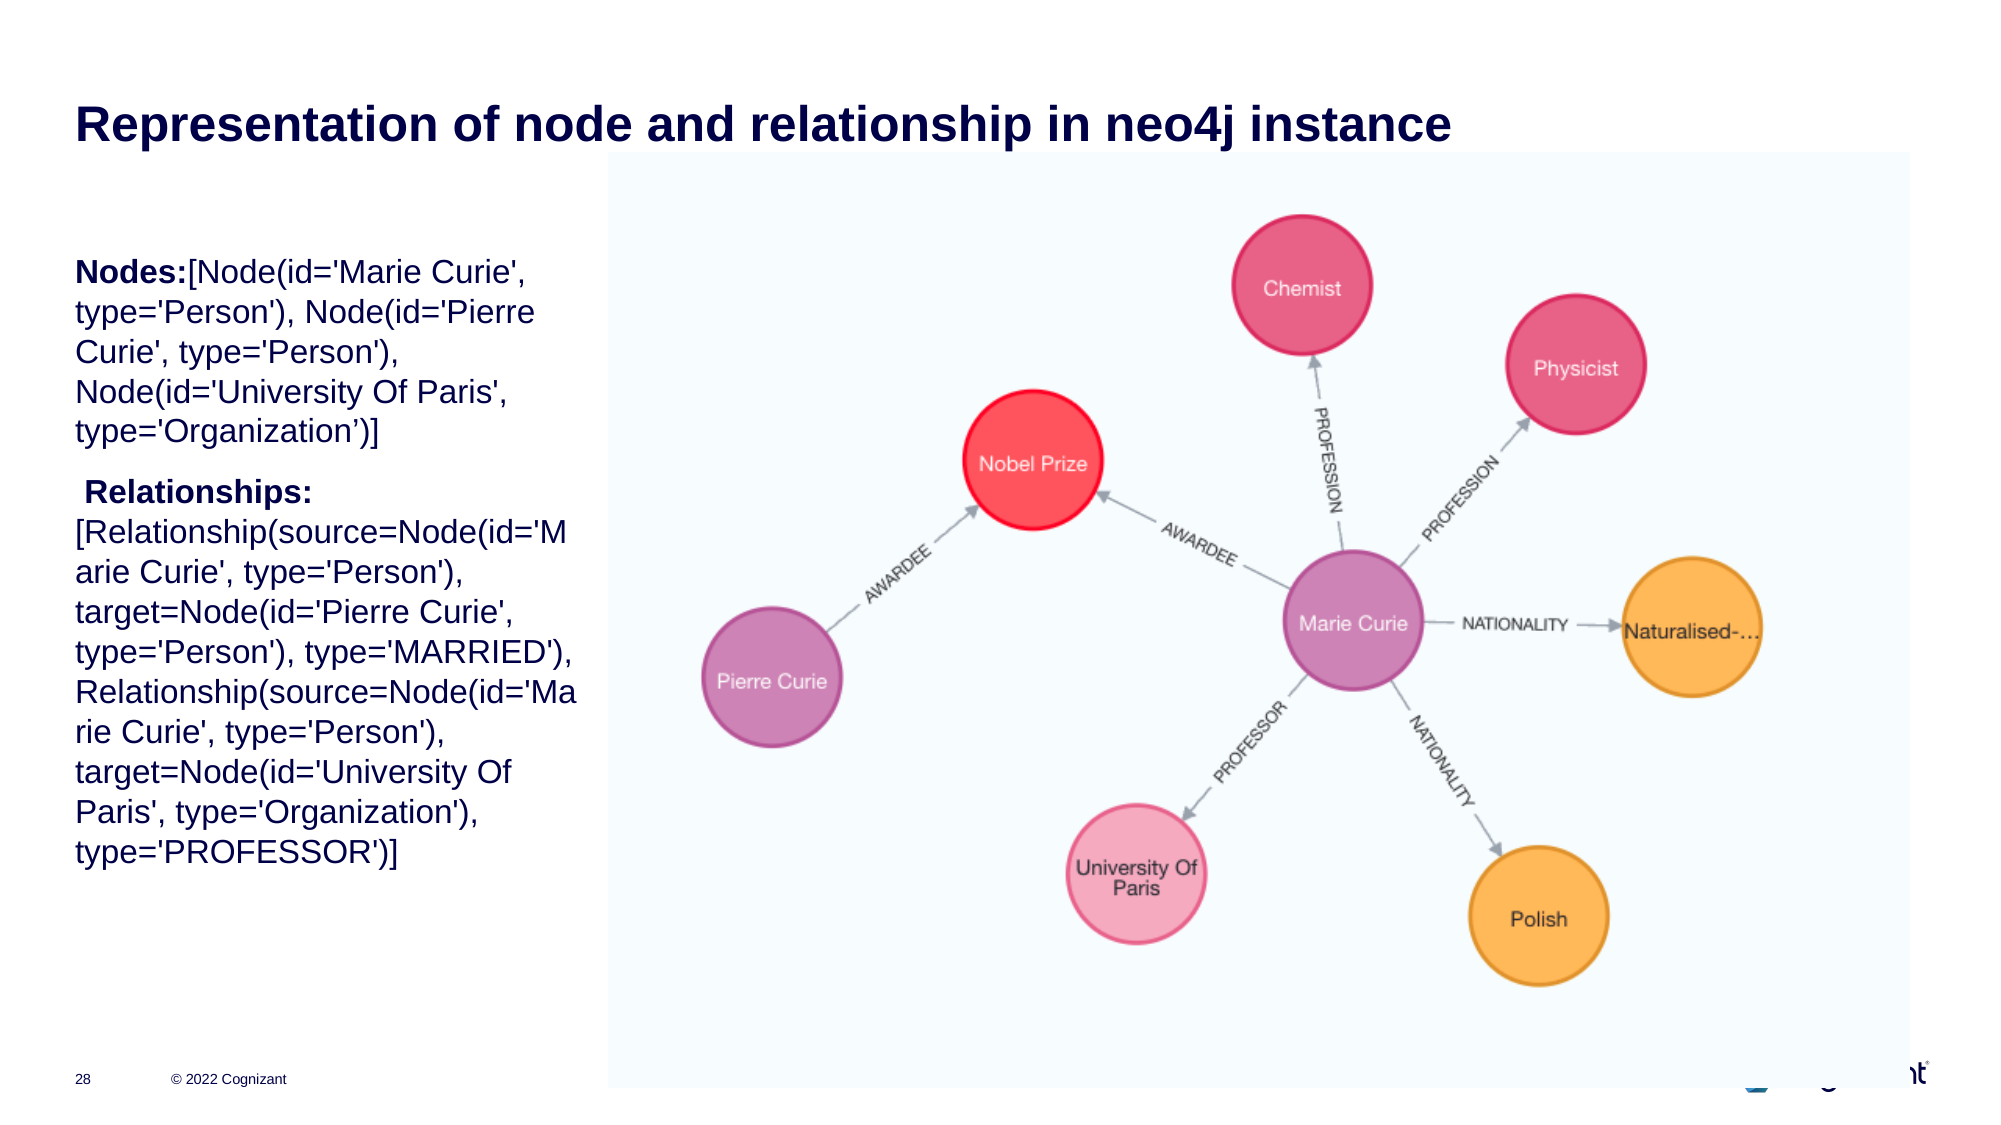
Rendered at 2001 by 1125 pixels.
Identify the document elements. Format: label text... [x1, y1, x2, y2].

footer © 2022 Cognizant [171, 1056, 368, 1088]
title Representation of node and relationship in neo4j instance [75, 91, 1848, 142]
slide_number 28 [75, 1056, 133, 1088]
list Nodes:[Node(id='Marie Curie', type='Person'), Node(id='Pierre Curie', type='Person'), Node(id='University Of Paris', type='Organization’)] Relationships:[Relationship(source=Node(id='Marie Curie', type='Person'), target=Node(id='Pierre Curie', type='Person'), type='MARRIED'), Relationship(source=Node(id='Marie Curie', type='Person'), target=Node(id='University Of Paris', type='Organization'), type='PROFESSOR')] [75, 249, 586, 938]
picture [608, 152, 1943, 1109]
